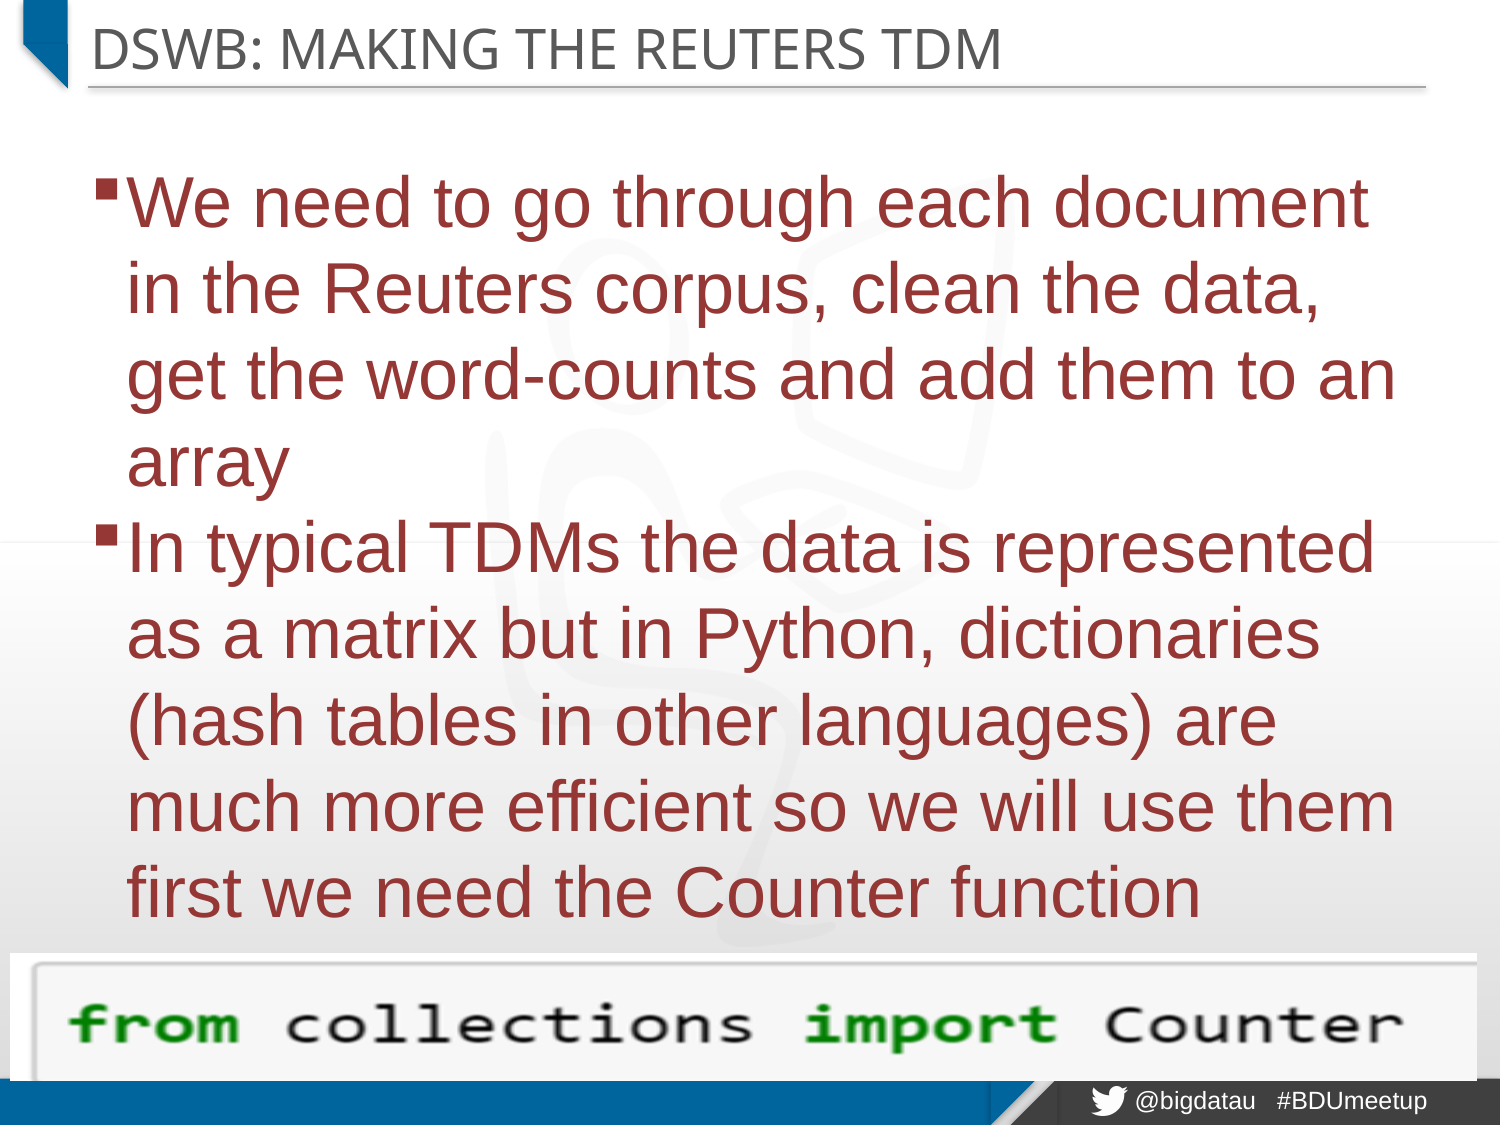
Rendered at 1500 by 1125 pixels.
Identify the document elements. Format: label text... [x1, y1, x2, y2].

picture [1091, 1086, 1128, 1116]
title DSWB: Making the Reuters tdm [75, 5, 1425, 89]
list We need to go through each document in the Reuters corpus, clean the data, get the word-counts and add them to an array In typical TDMs the data is represented as a matrix but in Python, dictionaries (hash tables in other languages) are much more efficient so we will use them first we need the Counter function [75, 147, 1425, 951]
picture [10, 953, 1477, 1081]
